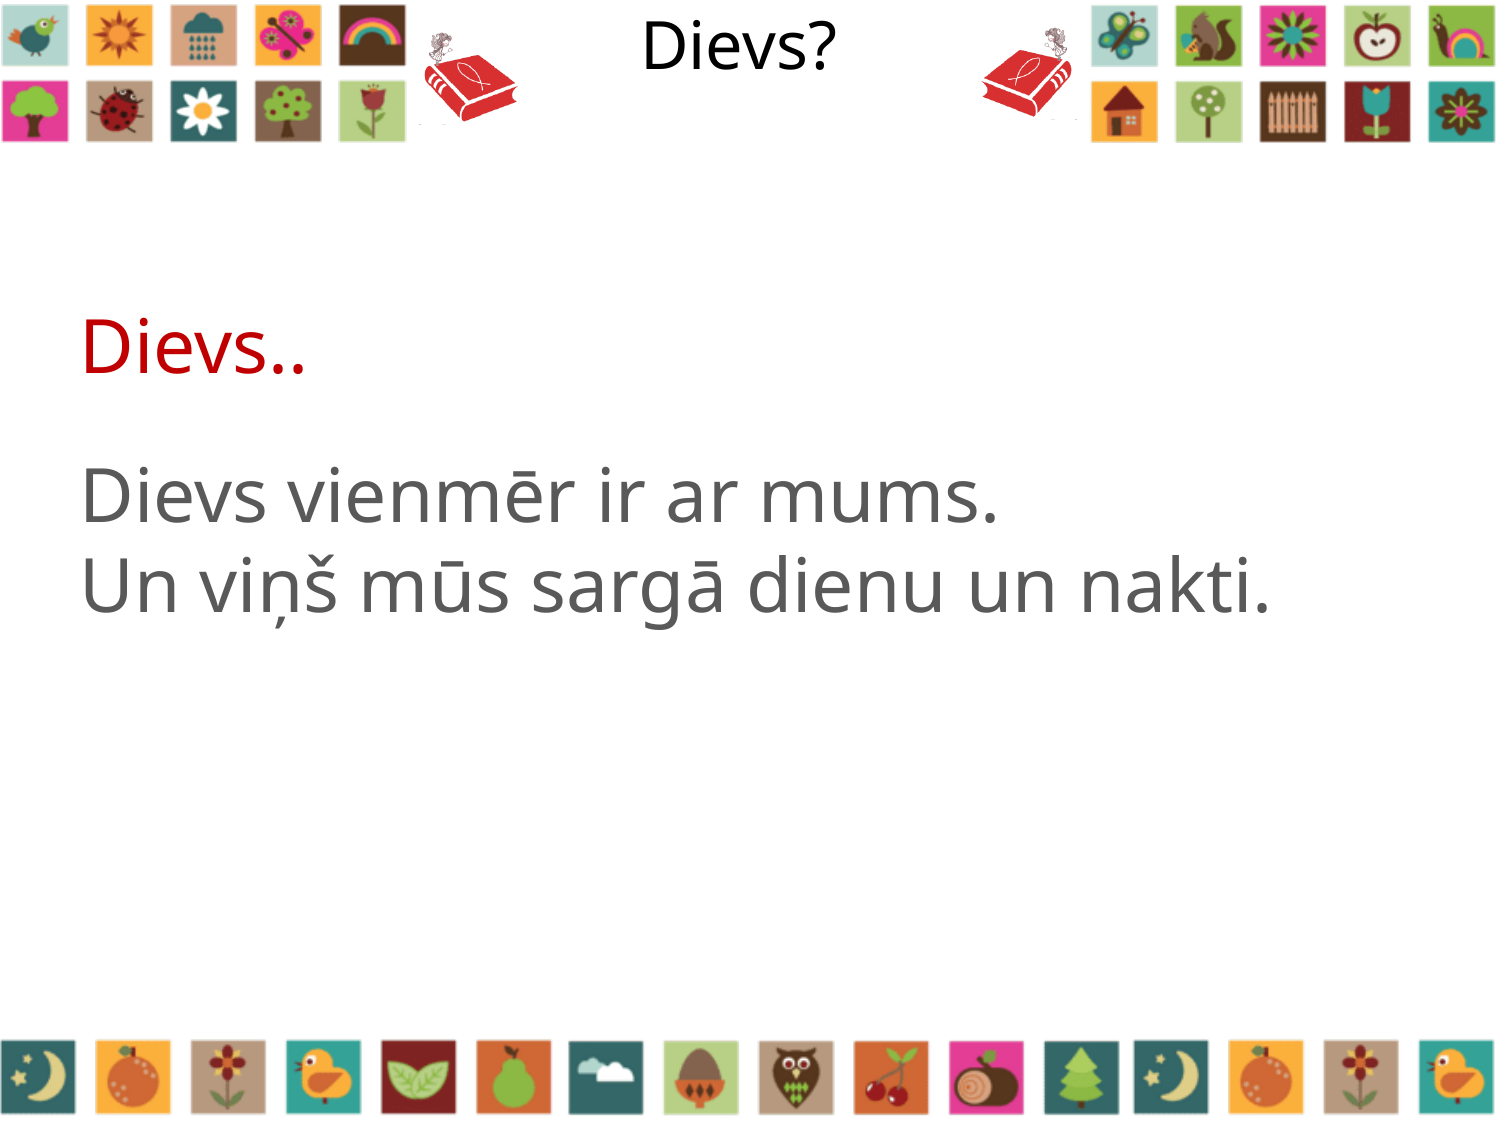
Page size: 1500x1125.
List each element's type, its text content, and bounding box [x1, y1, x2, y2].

text_box Dievs.. [64, 290, 1412, 396]
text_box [0, 1028, 1500, 1118]
text_box Dievs vienmēr ir ar mums. Un viņš mūs sargā dienu un nakti. [64, 440, 1412, 635]
text_box Dievs? [414, 0, 1080, 91]
picture [0, 3, 550, 150]
picture [950, 3, 1500, 150]
